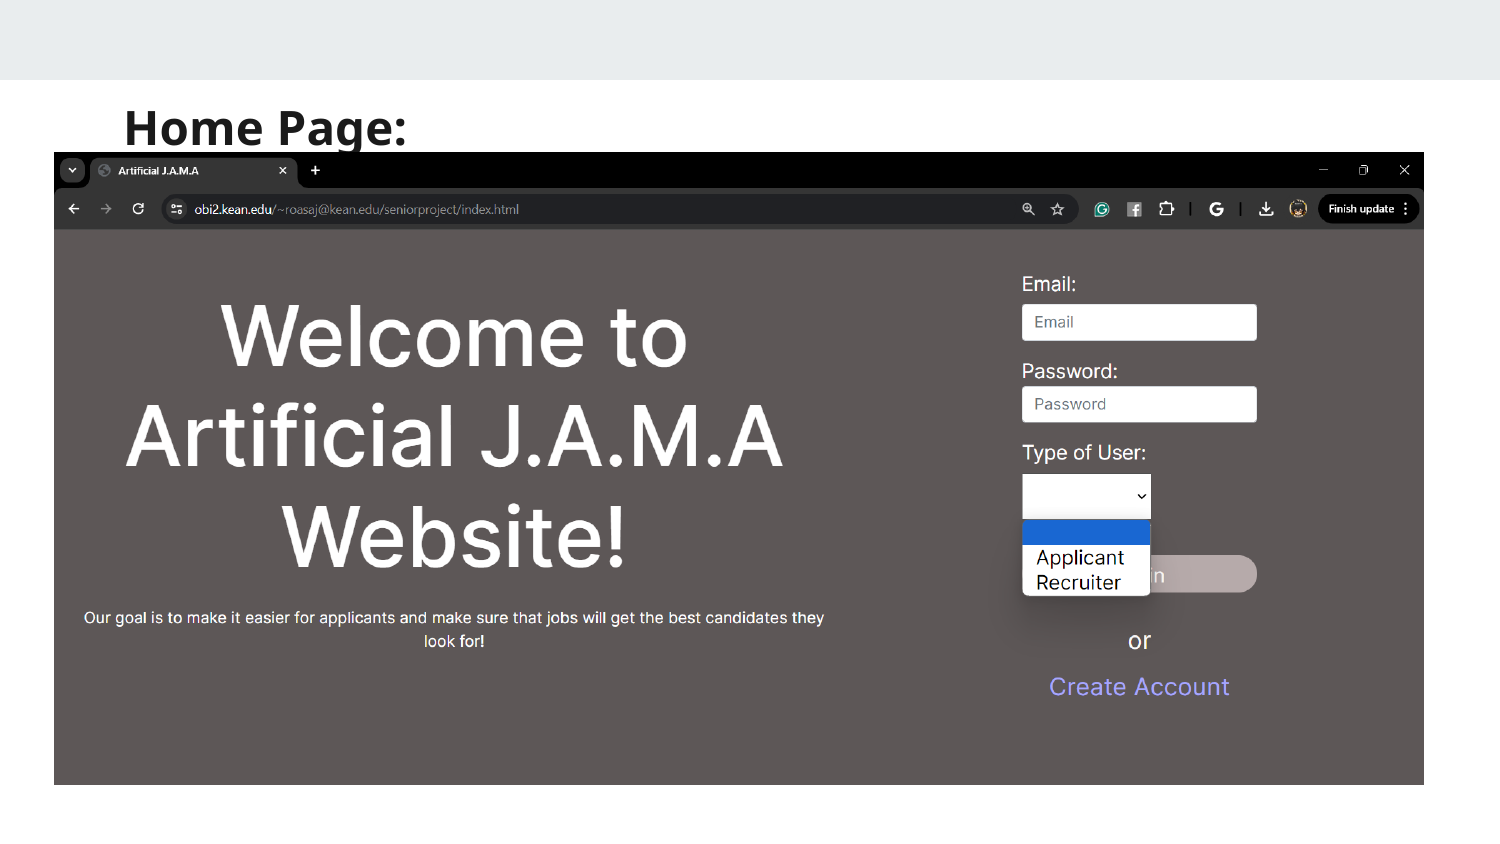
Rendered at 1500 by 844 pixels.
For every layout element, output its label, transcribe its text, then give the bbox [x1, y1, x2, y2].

title Home Page: [108, 83, 1370, 151]
picture [53, 152, 1424, 786]
